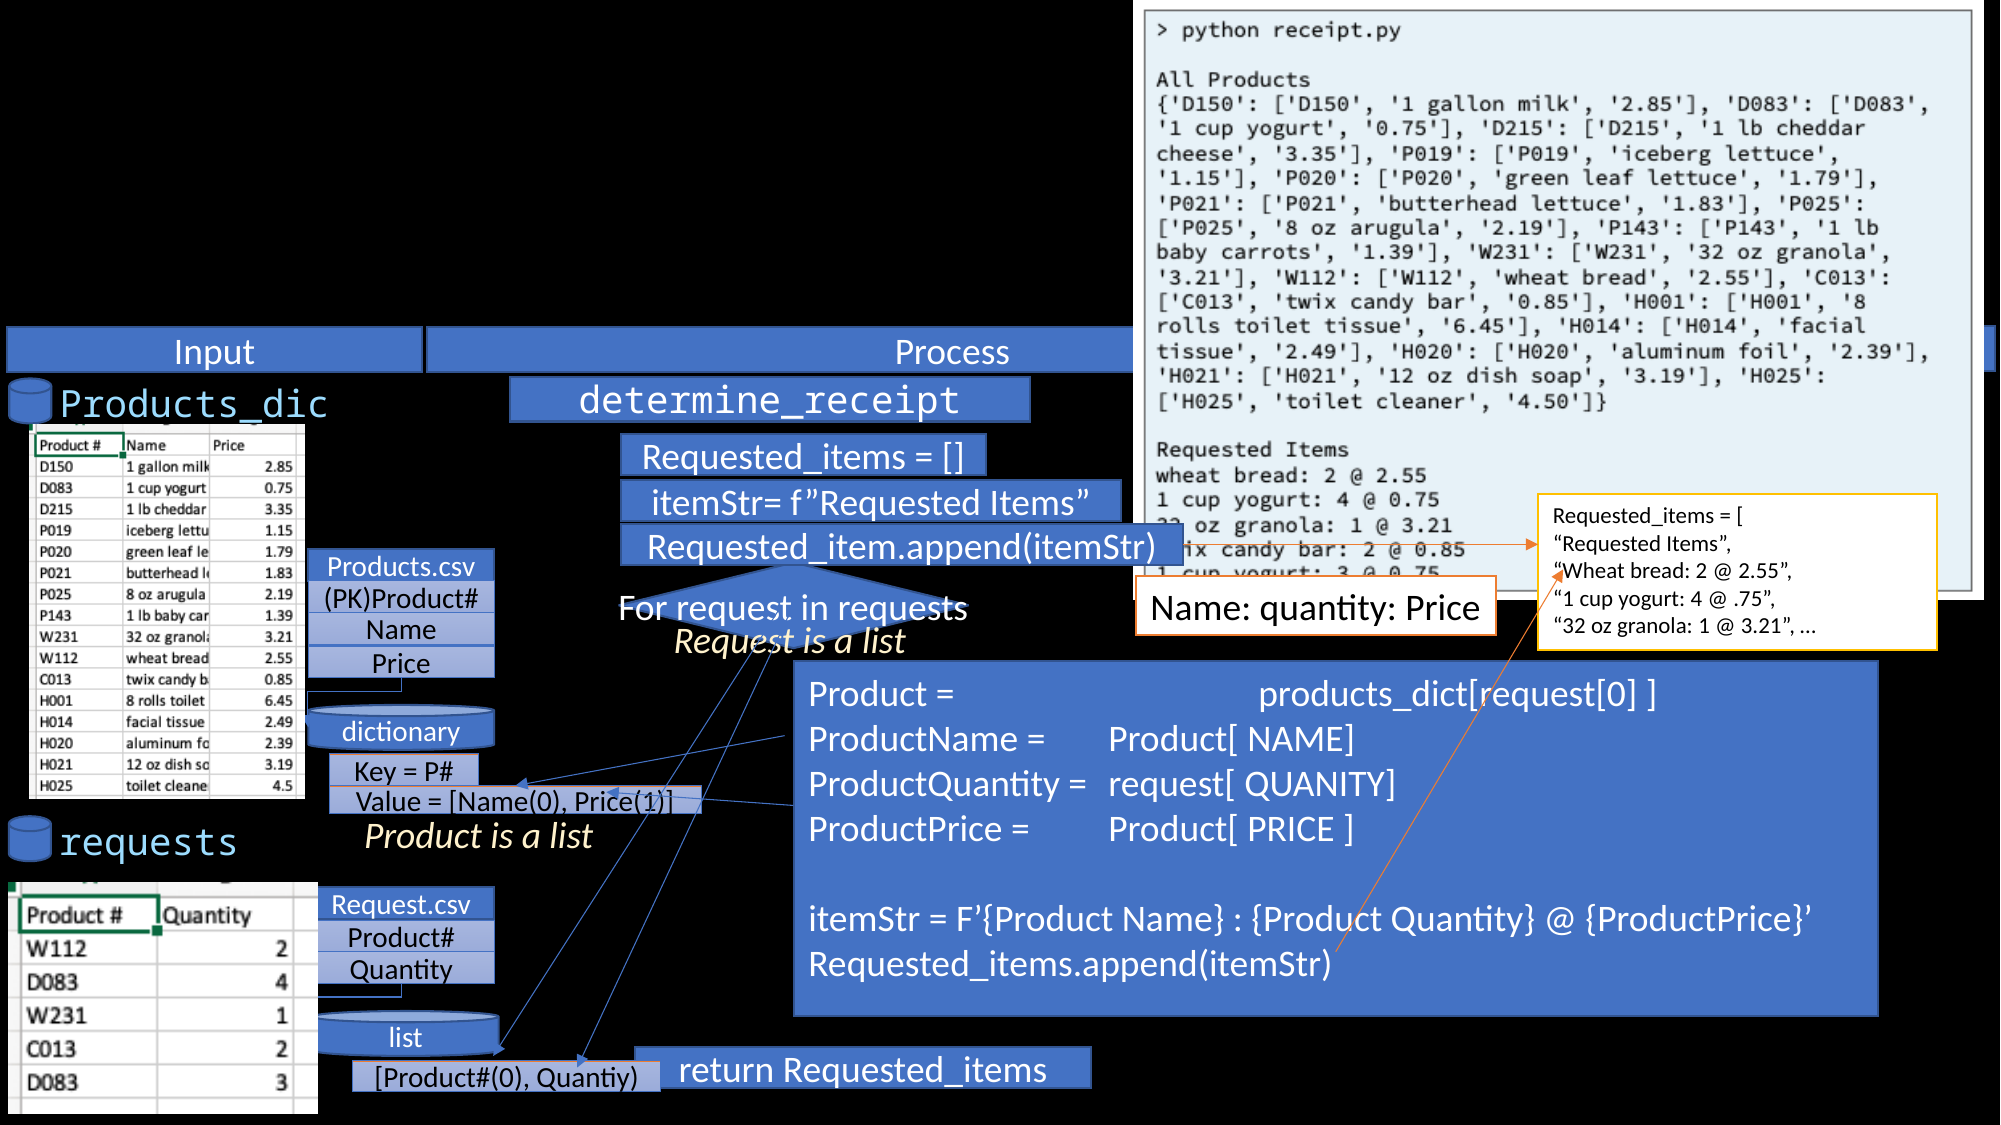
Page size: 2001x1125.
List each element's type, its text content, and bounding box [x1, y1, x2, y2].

text_box dictionary [307, 703, 493, 751]
text_box Name: quantity: Price [1135, 600, 1335, 636]
text_box return Requested_items [661, 1046, 1092, 1089]
text_box requests [44, 810, 288, 871]
text_box Key = P# [329, 753, 479, 785]
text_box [606, 792, 794, 806]
picture [29, 424, 305, 799]
text_box Requested_items = [ “Requested Items”, “Wheat bread: 2 @ 2.55”, “1 cup yogurt: 4 @ .75”, “32 oz granola: 1 @ 3.21”, … [1564, 600, 1938, 651]
picture [8, 882, 318, 1114]
text_box Products.csv [307, 548, 495, 582]
picture [1133, 0, 1984, 600]
text_box Product = products_dict[request[0] ] ProductName = Product[ NAME] ProductQuantity = request[ QUANITY] ProductPrice = Product[ PRICE ] itemStr = F’{Product Name} : {Product Quantity} @ {ProductPrice}’ Requested_items.append(itemStr) [793, 660, 1879, 1017]
text_box Products_dict [44, 372, 355, 478]
text_box Value = [Name(0), Price(1)] [329, 785, 493, 814]
text_box Request is a list [792, 608, 925, 668]
text_box list [318, 1009, 493, 1016]
text_box Requested_item.append(itemStr) [620, 523, 1133, 566]
text_box Requested_items = [] [620, 433, 987, 476]
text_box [389, 995, 418, 1000]
text_box Quantity [318, 951, 493, 984]
text_box determine_receipt [509, 376, 1031, 423]
text_box Request.csv [318, 886, 493, 920]
text_box Product# [318, 920, 493, 951]
text_box For request in requests [618, 566, 969, 618]
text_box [577, 608, 792, 1068]
text_box [Product#(0), Quantiy) [352, 1060, 661, 1092]
text_box Product is a list [349, 803, 493, 864]
text_box list [318, 1017, 493, 1057]
text_box [8, 377, 44, 425]
text_box Process [426, 326, 1133, 373]
text_box (PK)Product# [308, 580, 495, 612]
text_box [7, 815, 44, 863]
text_box itemStr= f”Requested Items” [620, 479, 1122, 522]
text_box Price [308, 645, 493, 678]
text_box Input [6, 326, 423, 373]
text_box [1335, 569, 1564, 952]
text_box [515, 735, 785, 786]
text_box Name [308, 612, 493, 645]
text_box Output [1984, 325, 1996, 372]
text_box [493, 605, 782, 1056]
